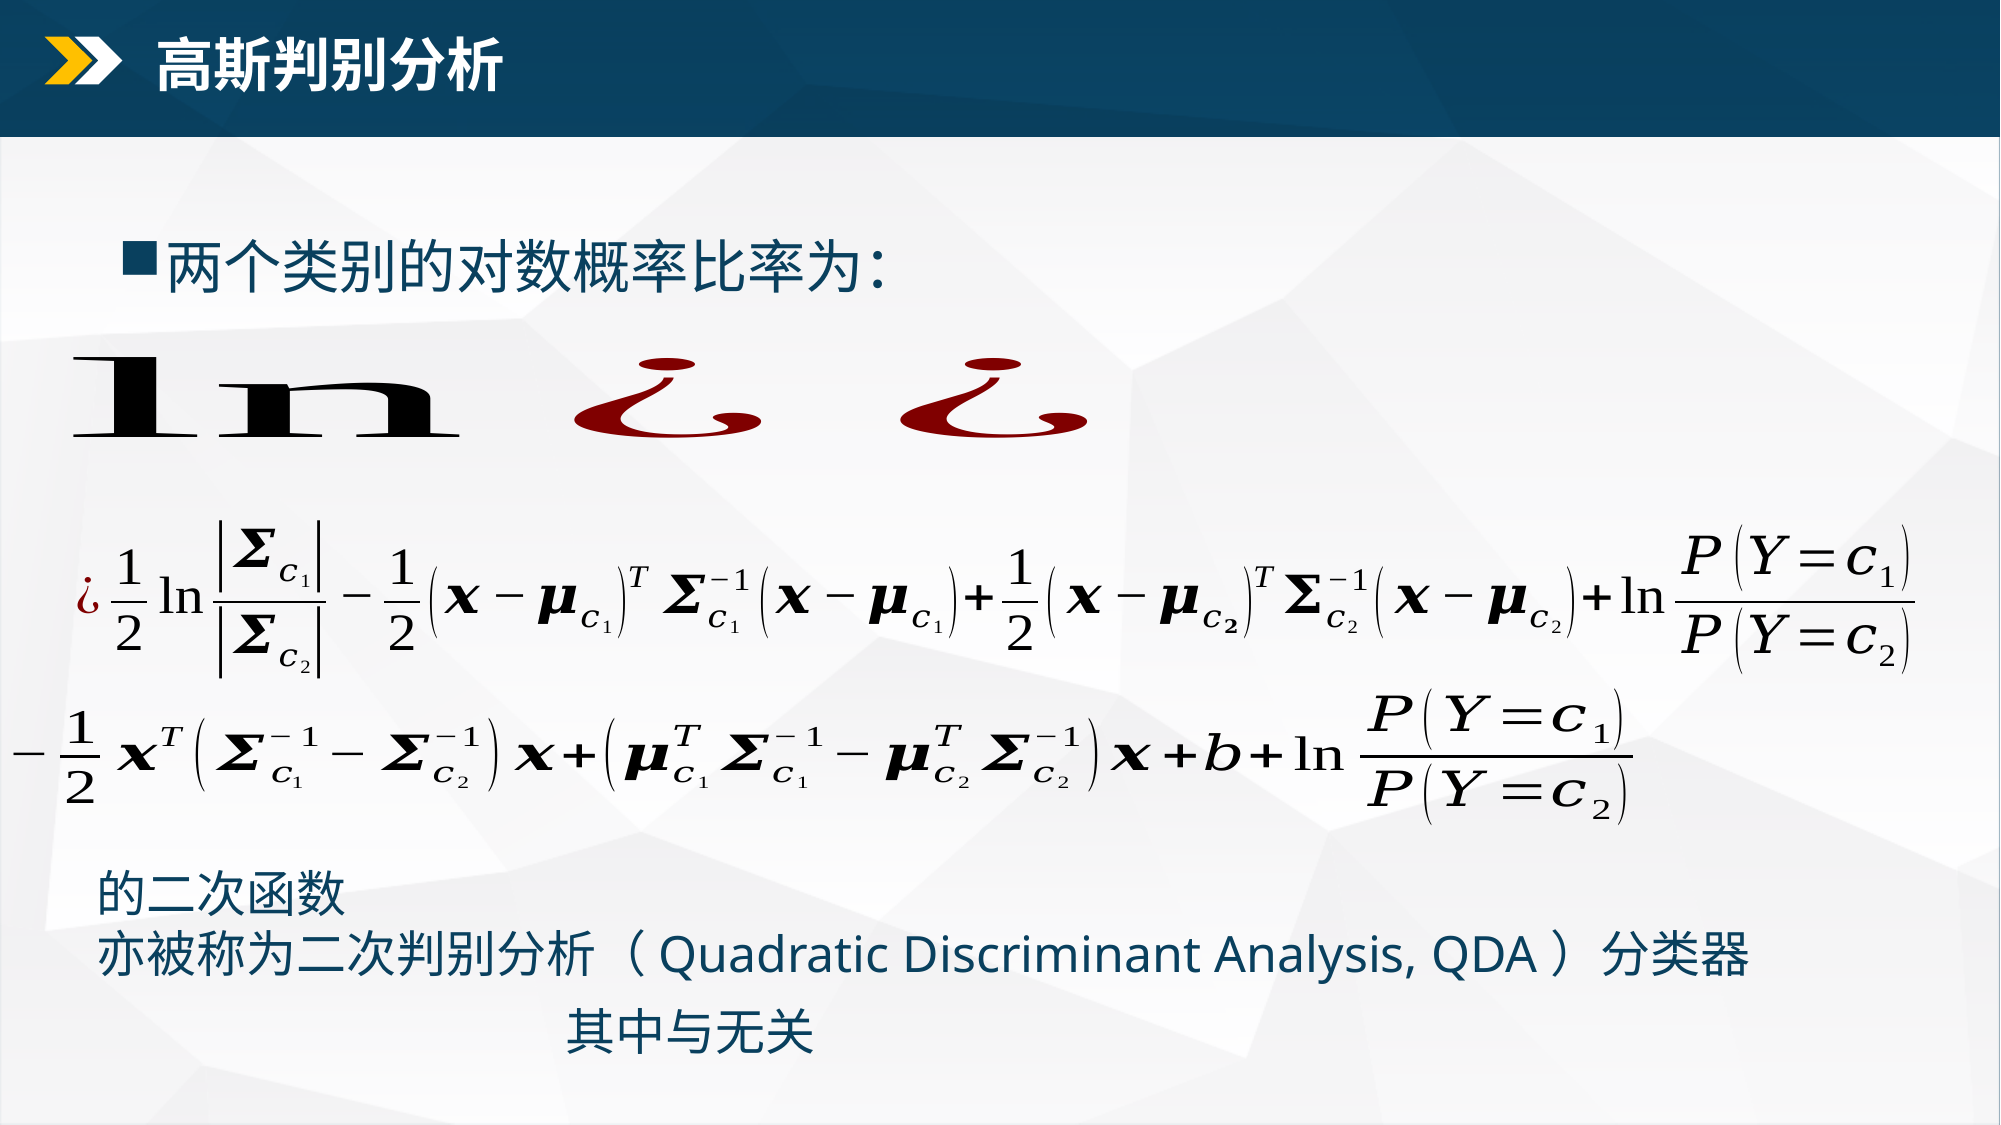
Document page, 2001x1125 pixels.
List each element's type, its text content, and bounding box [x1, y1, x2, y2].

list 两个类别的对数概率比率为： [103, 188, 1868, 1048]
list 高斯判别分析 [140, 28, 1027, 93]
picture [0, 0, 2000, 1125]
